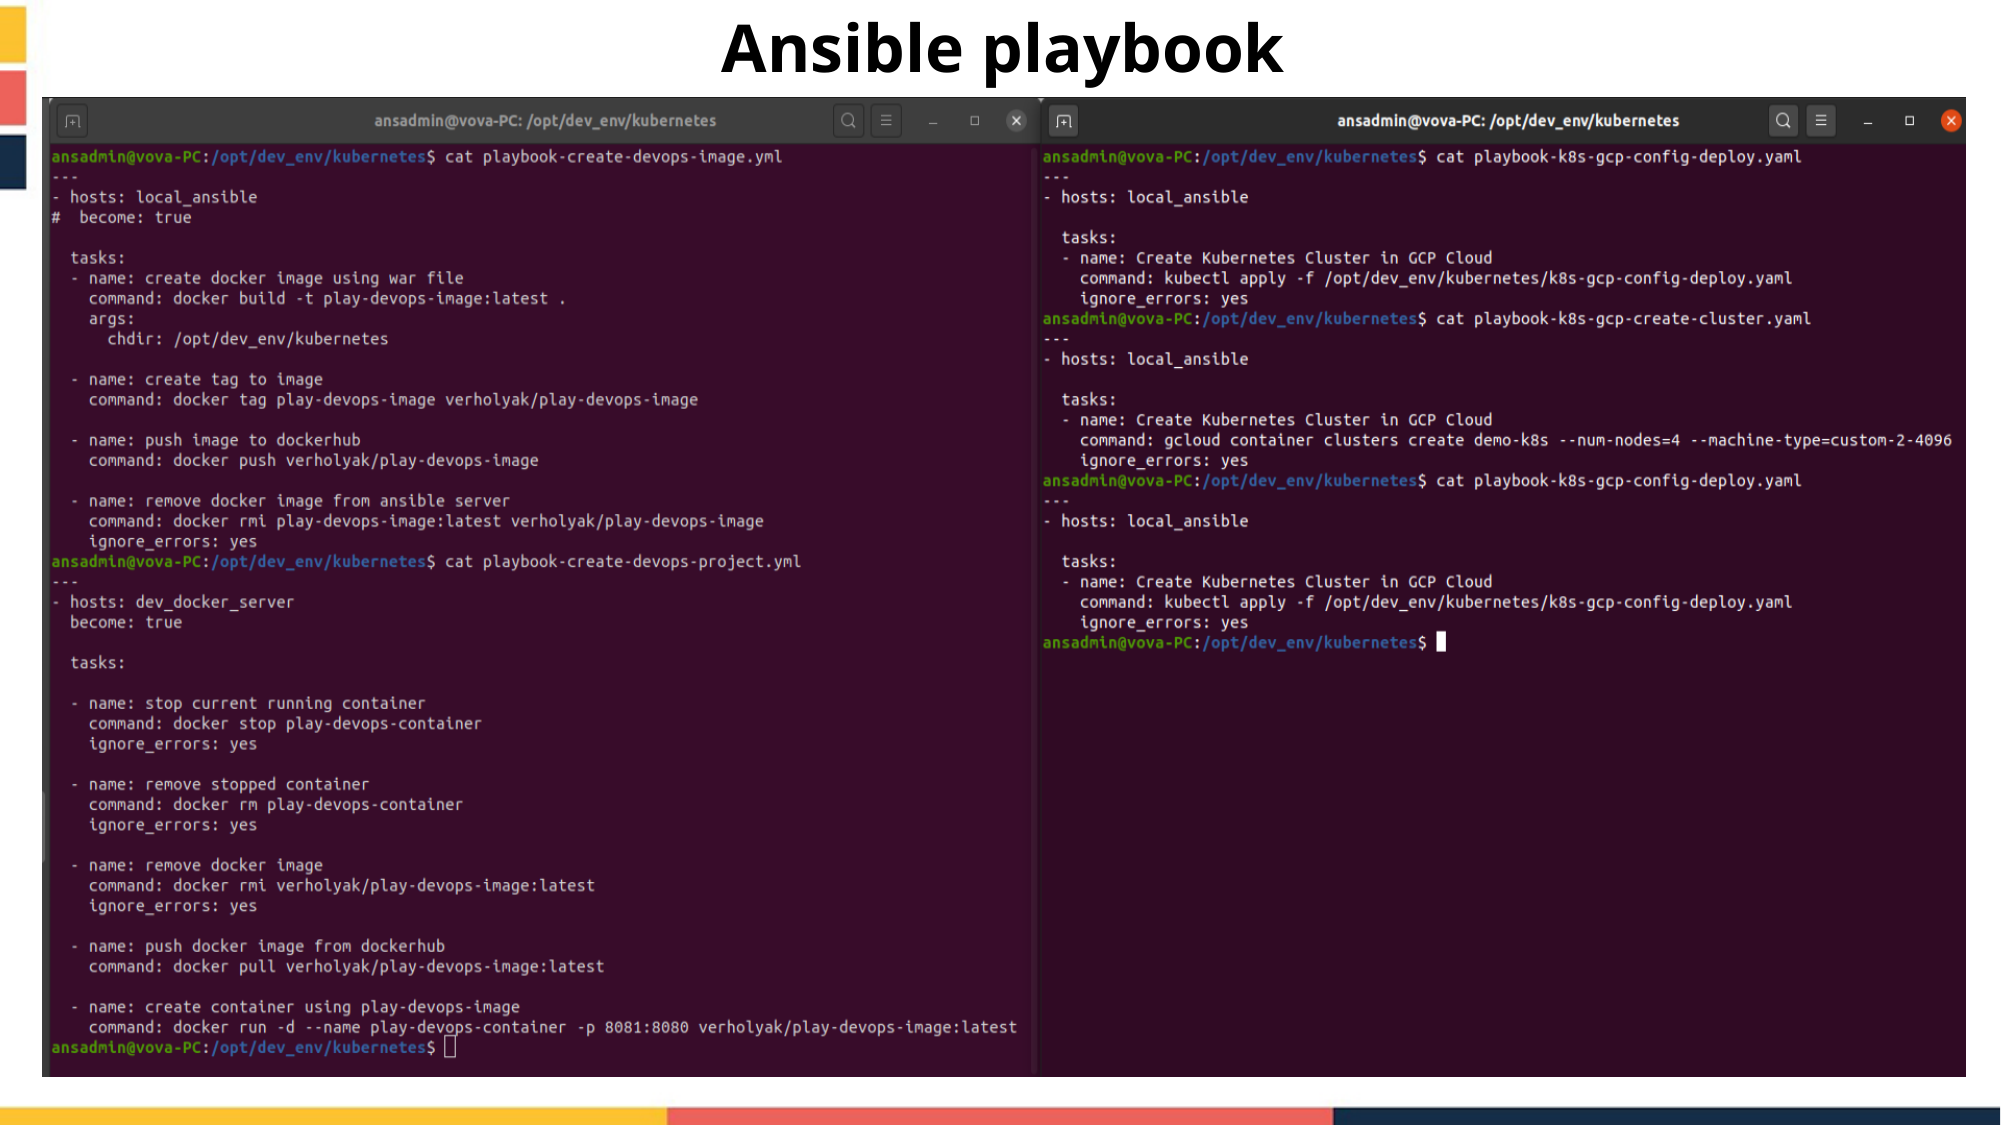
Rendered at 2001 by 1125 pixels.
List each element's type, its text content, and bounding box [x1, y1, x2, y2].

picture [0, 0, 2001, 1125]
title Ansible playbook [32, 8, 1975, 95]
